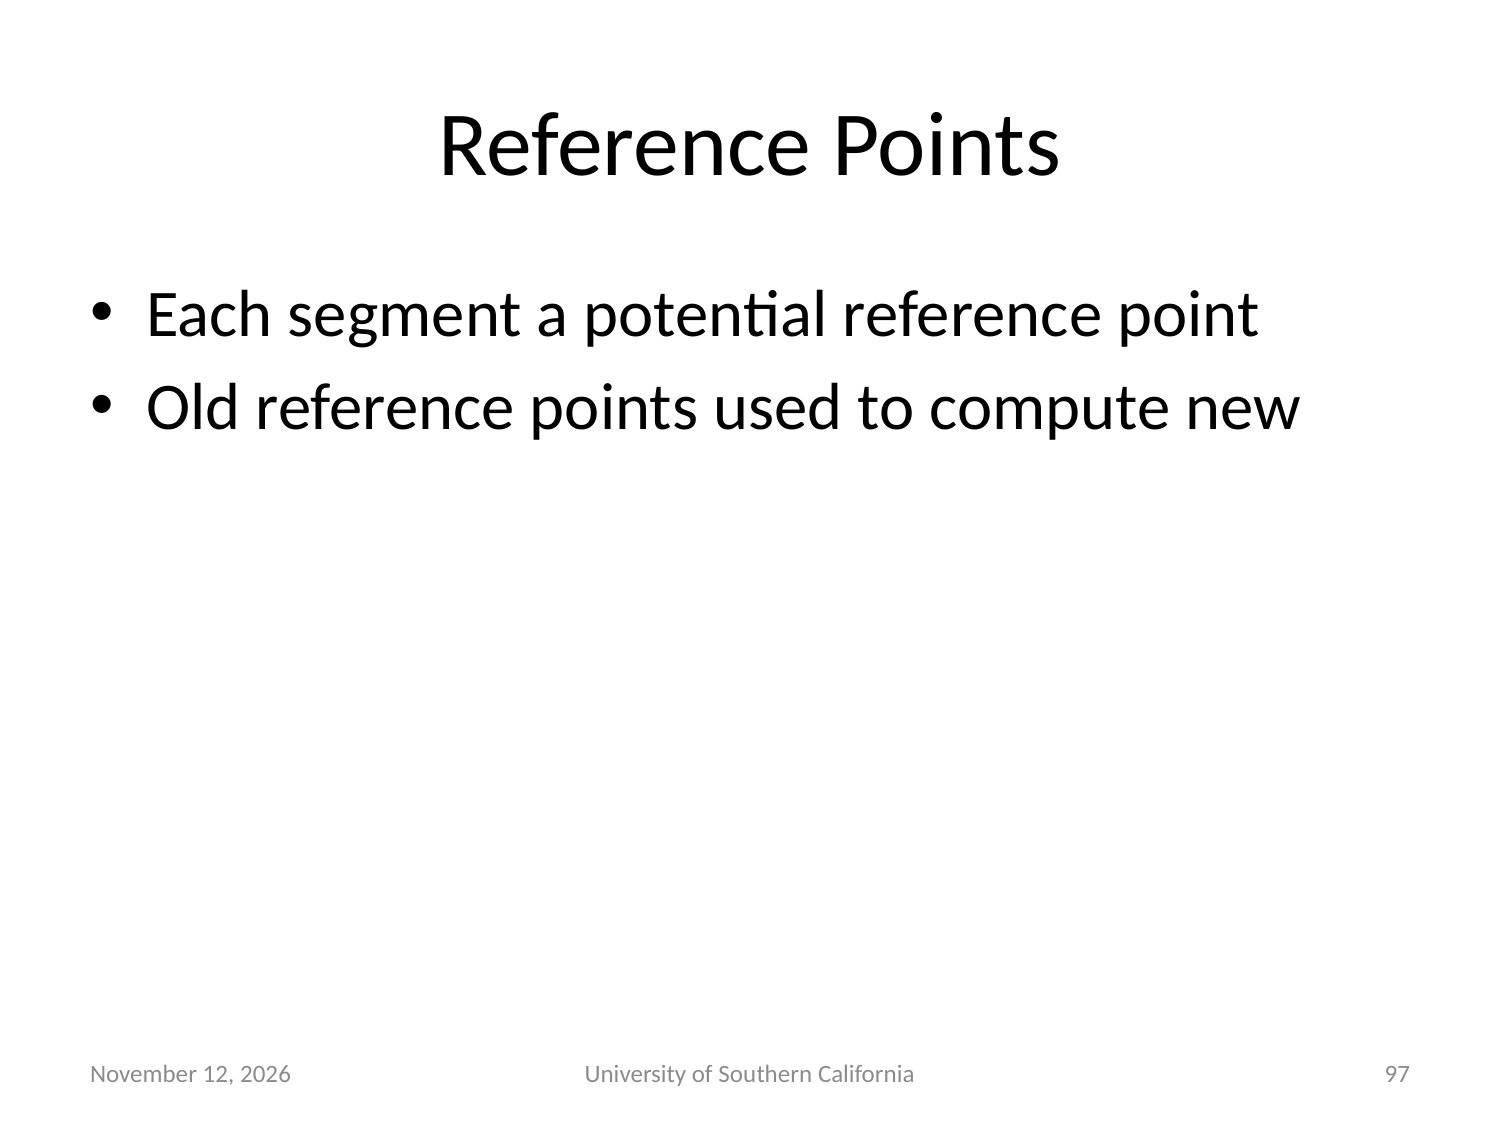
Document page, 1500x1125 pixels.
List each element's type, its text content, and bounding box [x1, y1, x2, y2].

title Reference Points [75, 45, 1425, 233]
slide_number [75, 1042, 425, 1103]
slide_number 97 [1074, 1042, 1425, 1103]
footer University of Southern California [512, 1042, 988, 1103]
list Each segment a potential reference point Old reference points used to compute new [75, 262, 1425, 1005]
